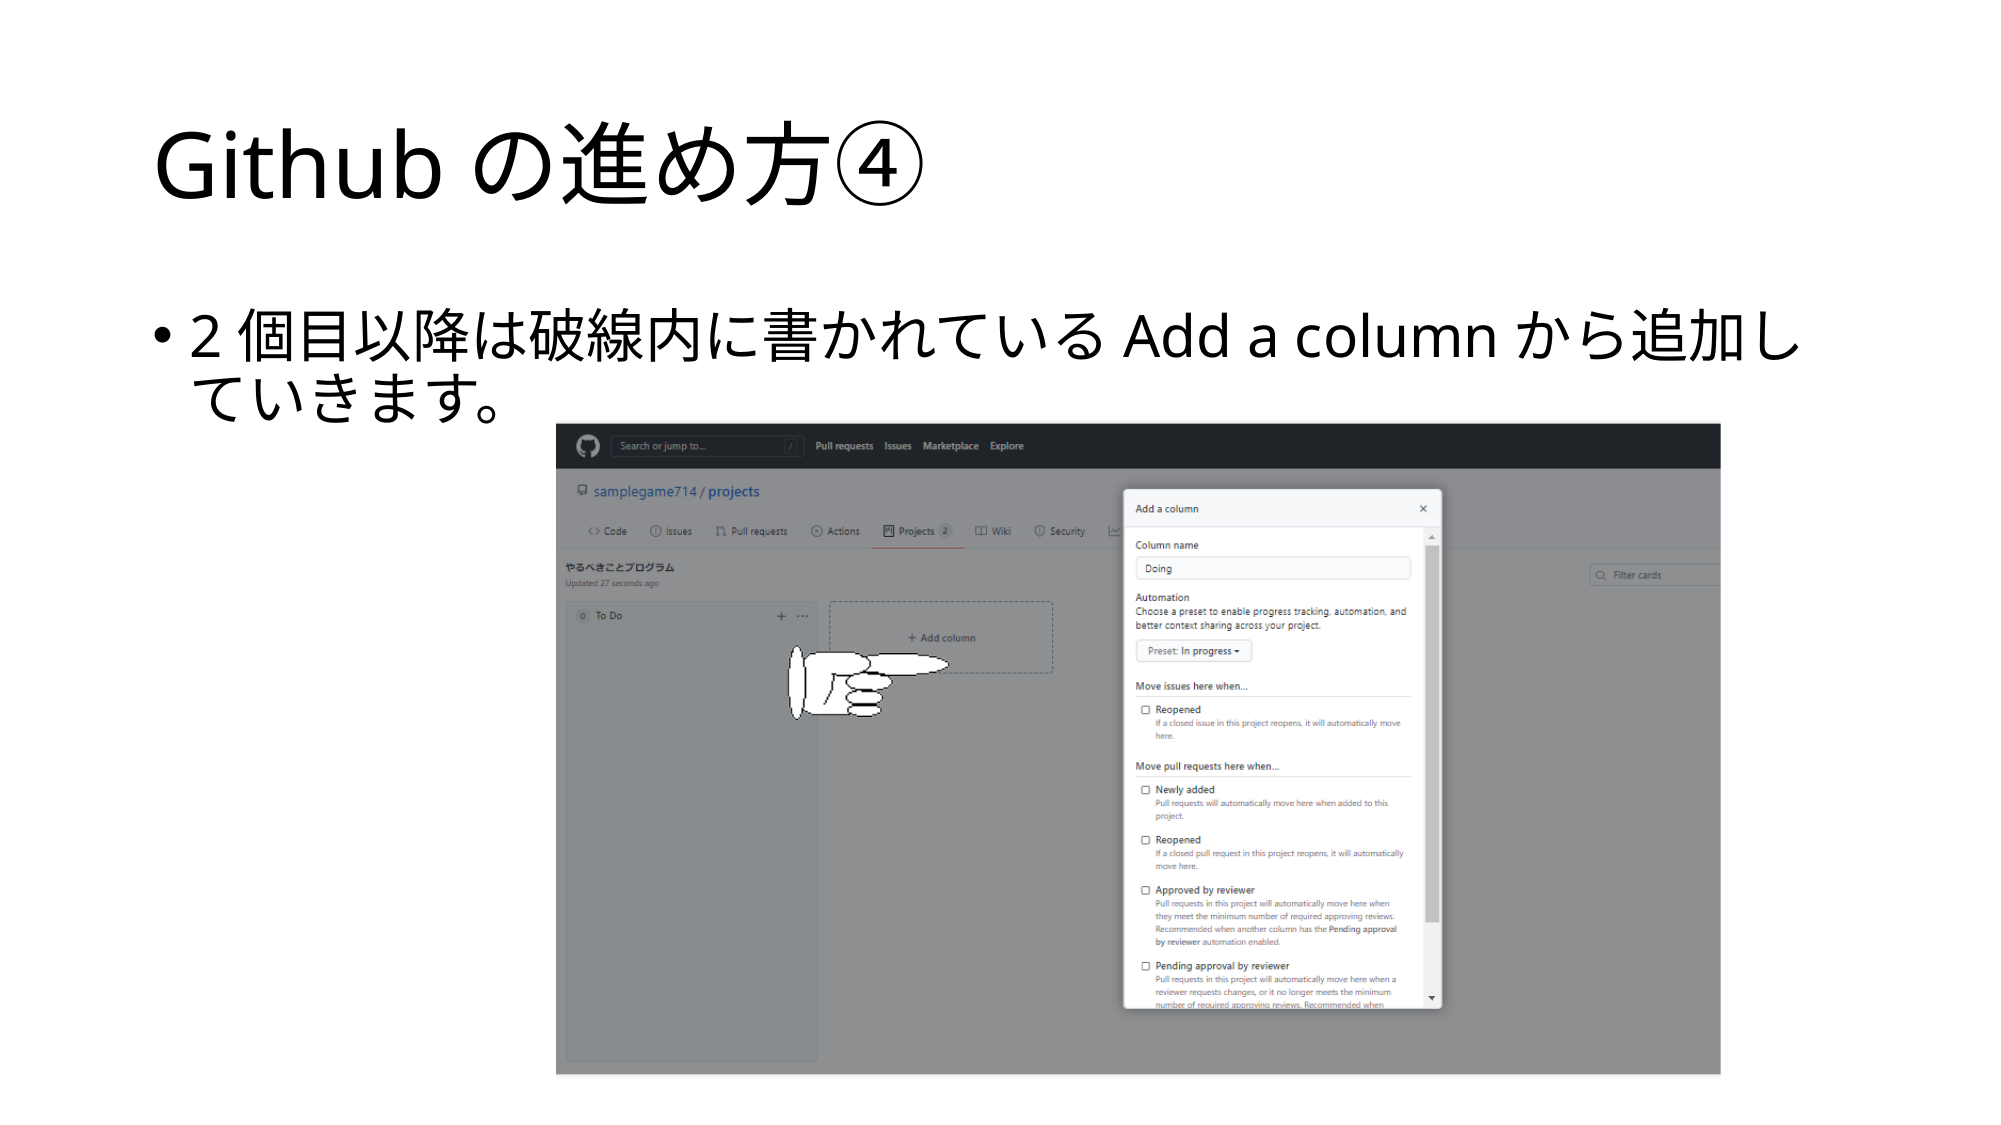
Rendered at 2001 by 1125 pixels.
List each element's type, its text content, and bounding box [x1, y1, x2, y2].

list 2個目以降は破線内に書かれているAdd a columnから追加していきます。 [137, 299, 1863, 1014]
picture [556, 419, 1721, 1079]
title Githubの進め方④ [137, 59, 1863, 278]
